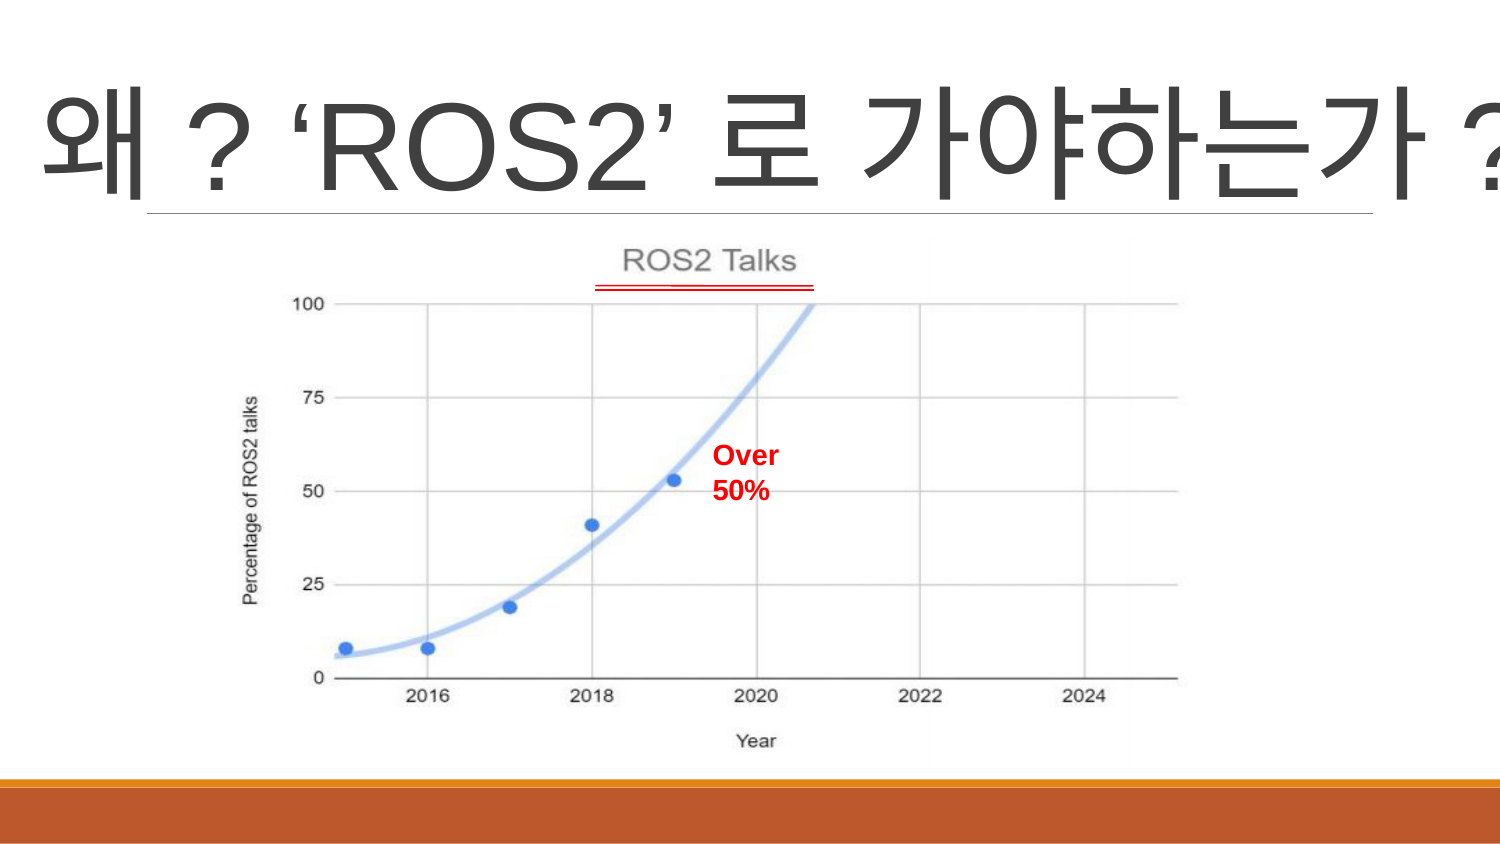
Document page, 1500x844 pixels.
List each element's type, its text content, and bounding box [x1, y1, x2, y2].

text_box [236, 233, 1189, 769]
text_box 왜? ‘ROS2’로 가야하는가? [24, 80, 1500, 224]
